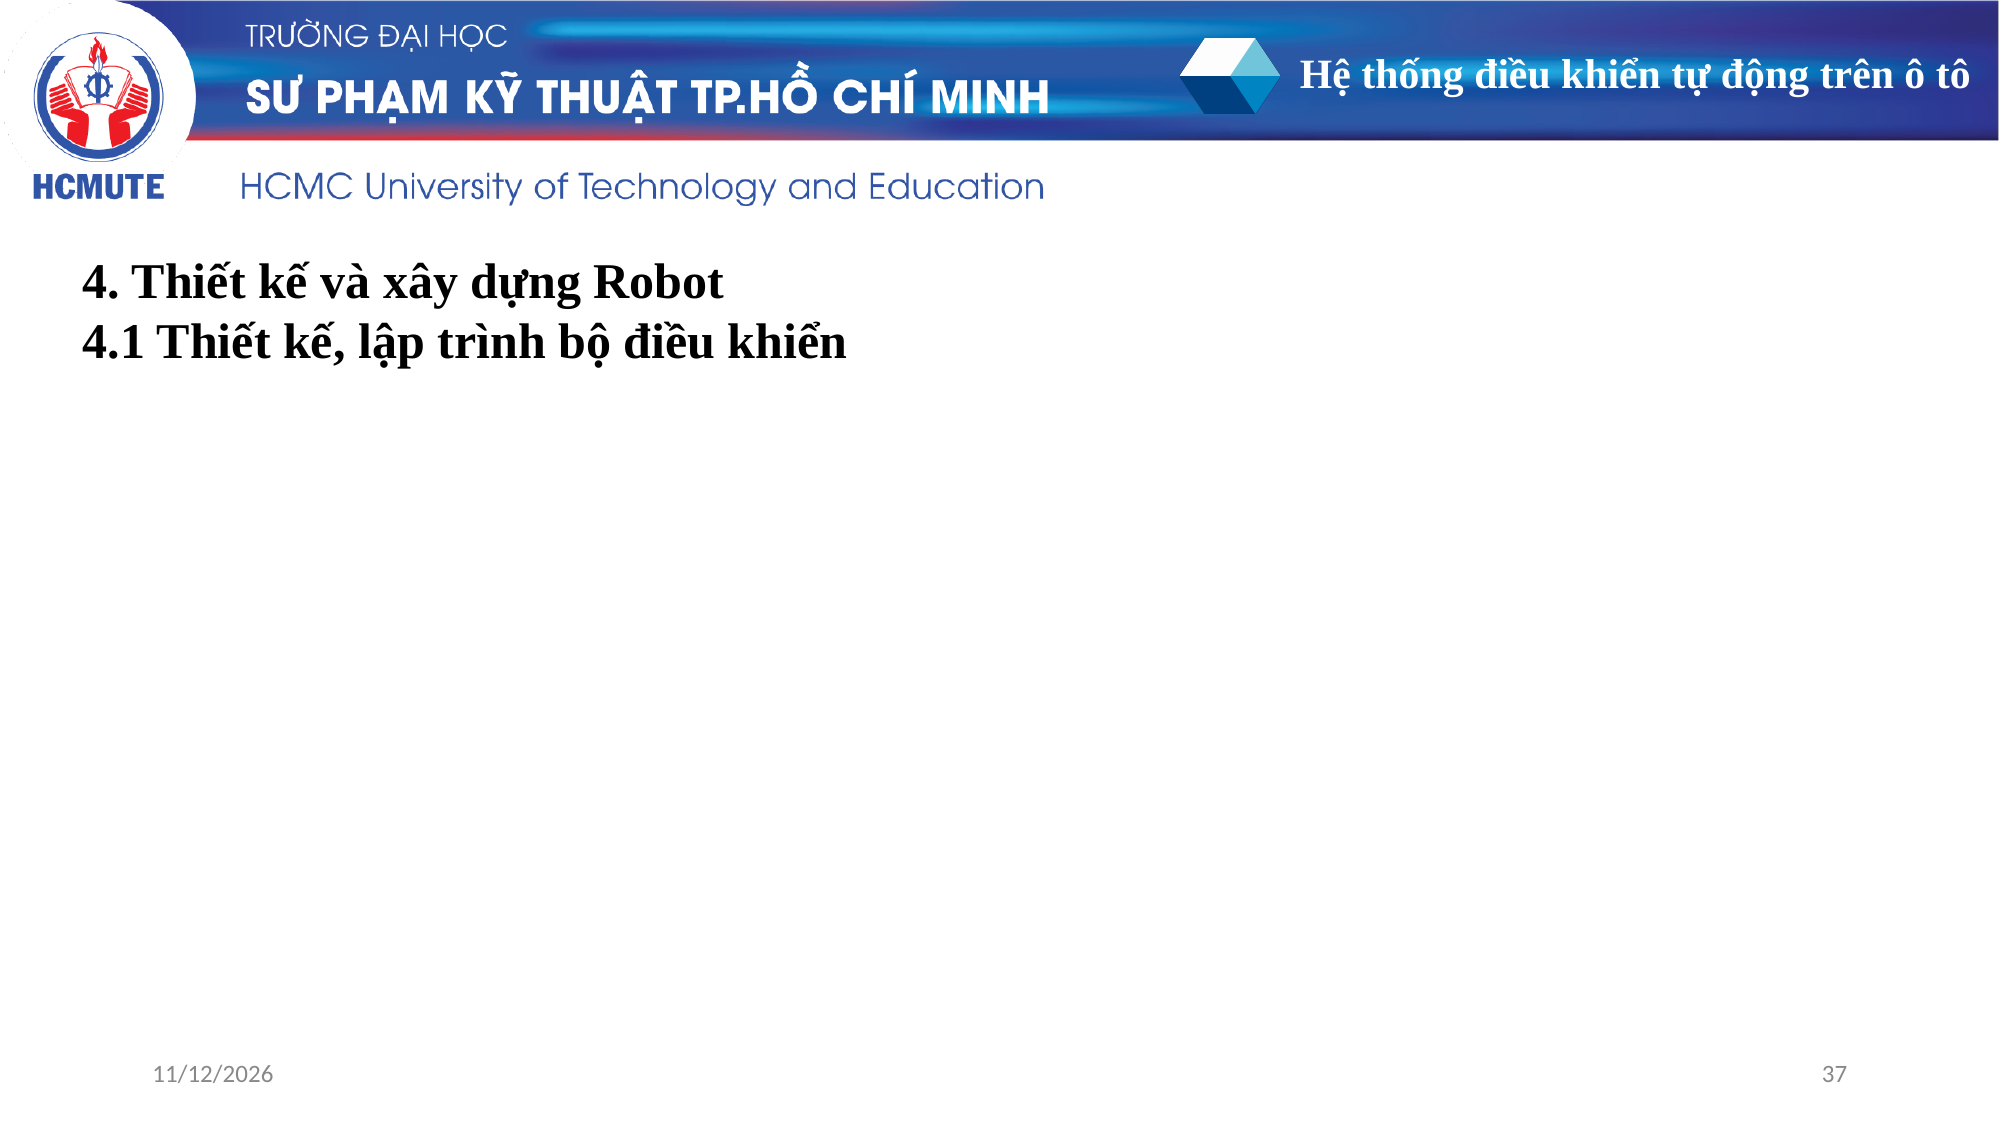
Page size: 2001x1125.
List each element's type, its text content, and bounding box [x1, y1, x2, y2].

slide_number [137, 1042, 588, 1103]
text_box 4. Thiết kế và xây dựng Robot 4.1 Thiết kế, lập trình bộ điều khiển [68, 240, 1932, 376]
slide_number 37 [1412, 1042, 1863, 1103]
picture [0, 0, 2000, 207]
